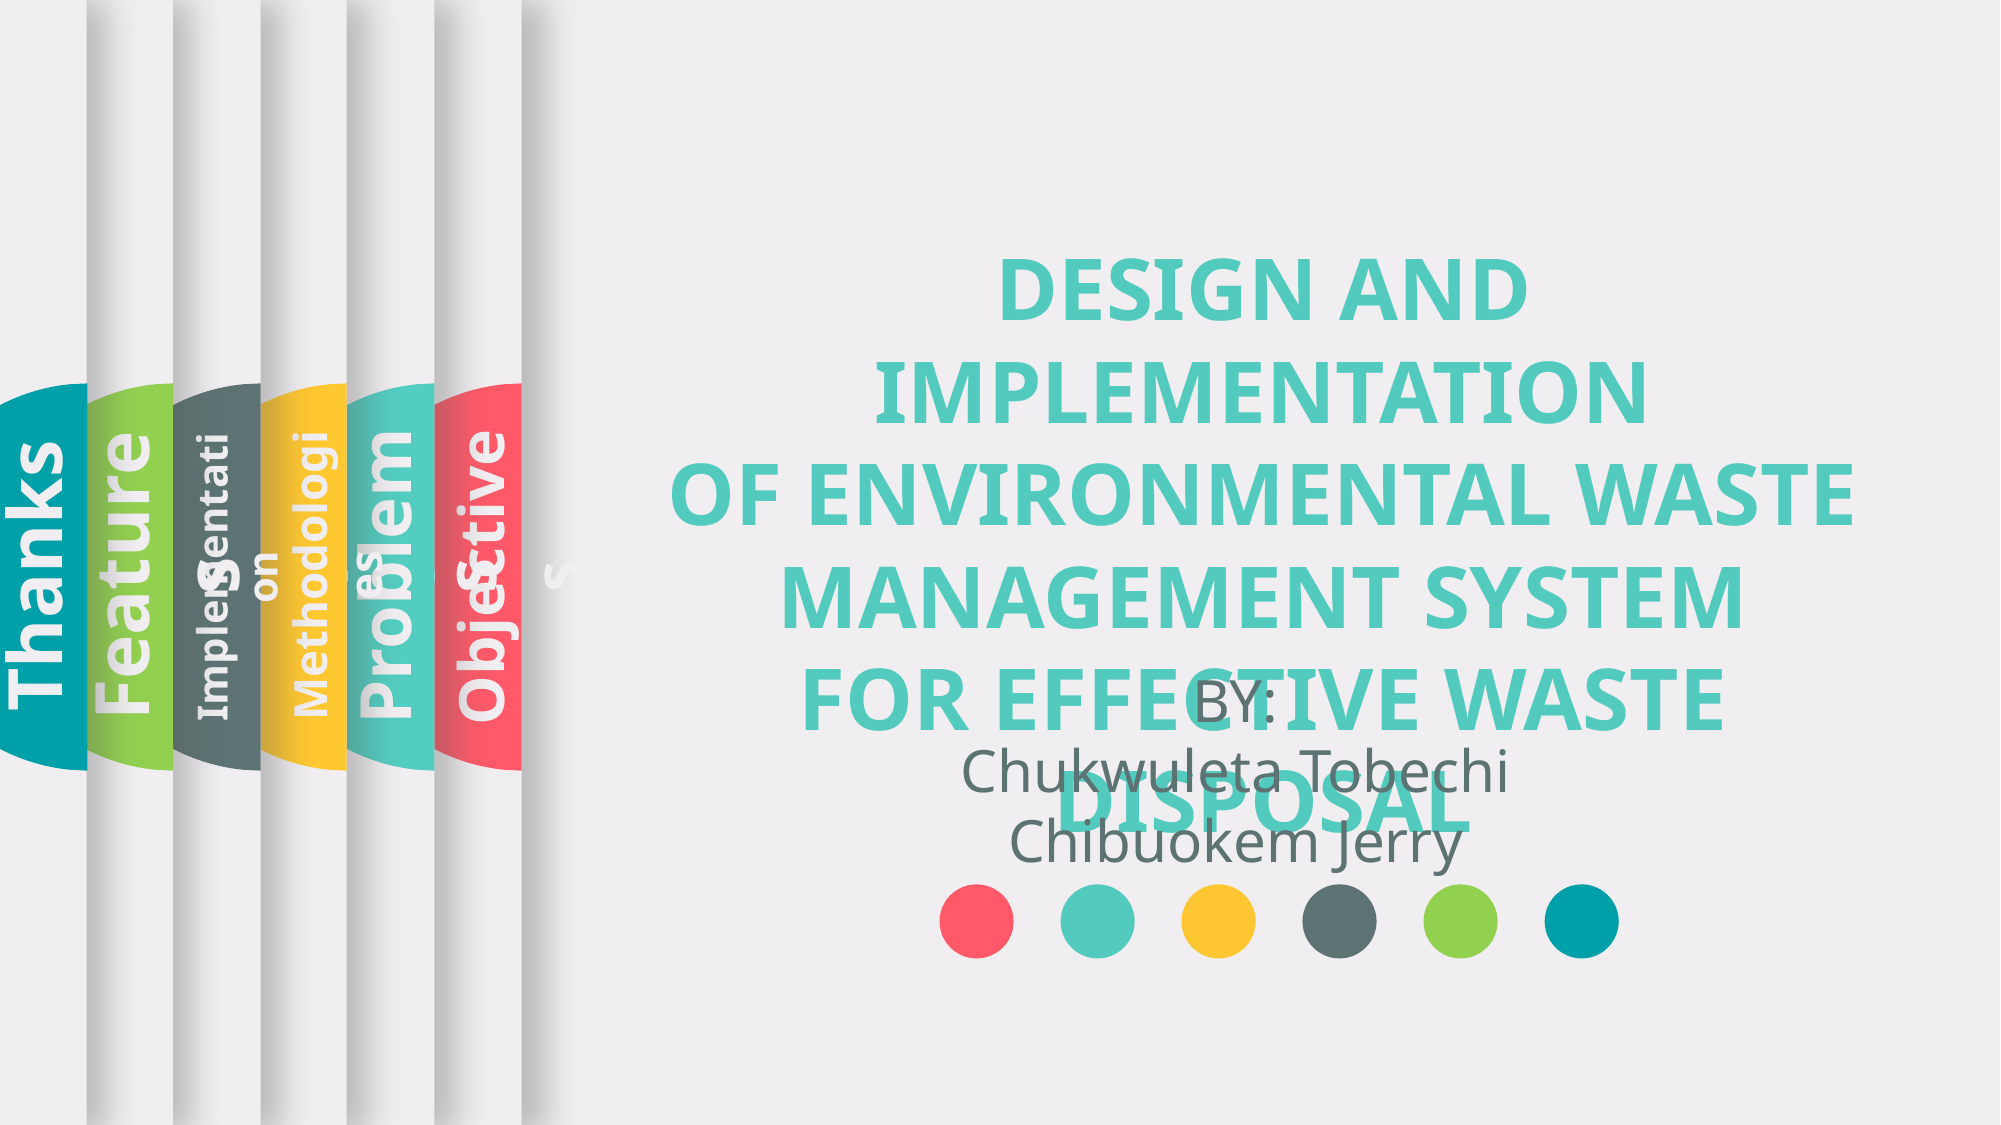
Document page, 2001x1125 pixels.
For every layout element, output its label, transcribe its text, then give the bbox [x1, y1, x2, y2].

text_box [939, 884, 1619, 959]
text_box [435, 0, 526, 1125]
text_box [88, 0, 173, 1125]
text_box DESIGN AND IMPLEMENTATION OF ENVIRONMENTAL WASTE MANAGEMENT SYSTEM FOR EFFECTIVE WASTE DISPOSAL [611, 227, 1916, 858]
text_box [261, 0, 347, 1125]
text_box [347, 0, 435, 1125]
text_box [0, 0, 88, 1125]
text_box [173, 0, 261, 1125]
text_box BY: Chukwuleta Tobechi Chibuokem Jerry [638, 657, 1833, 882]
